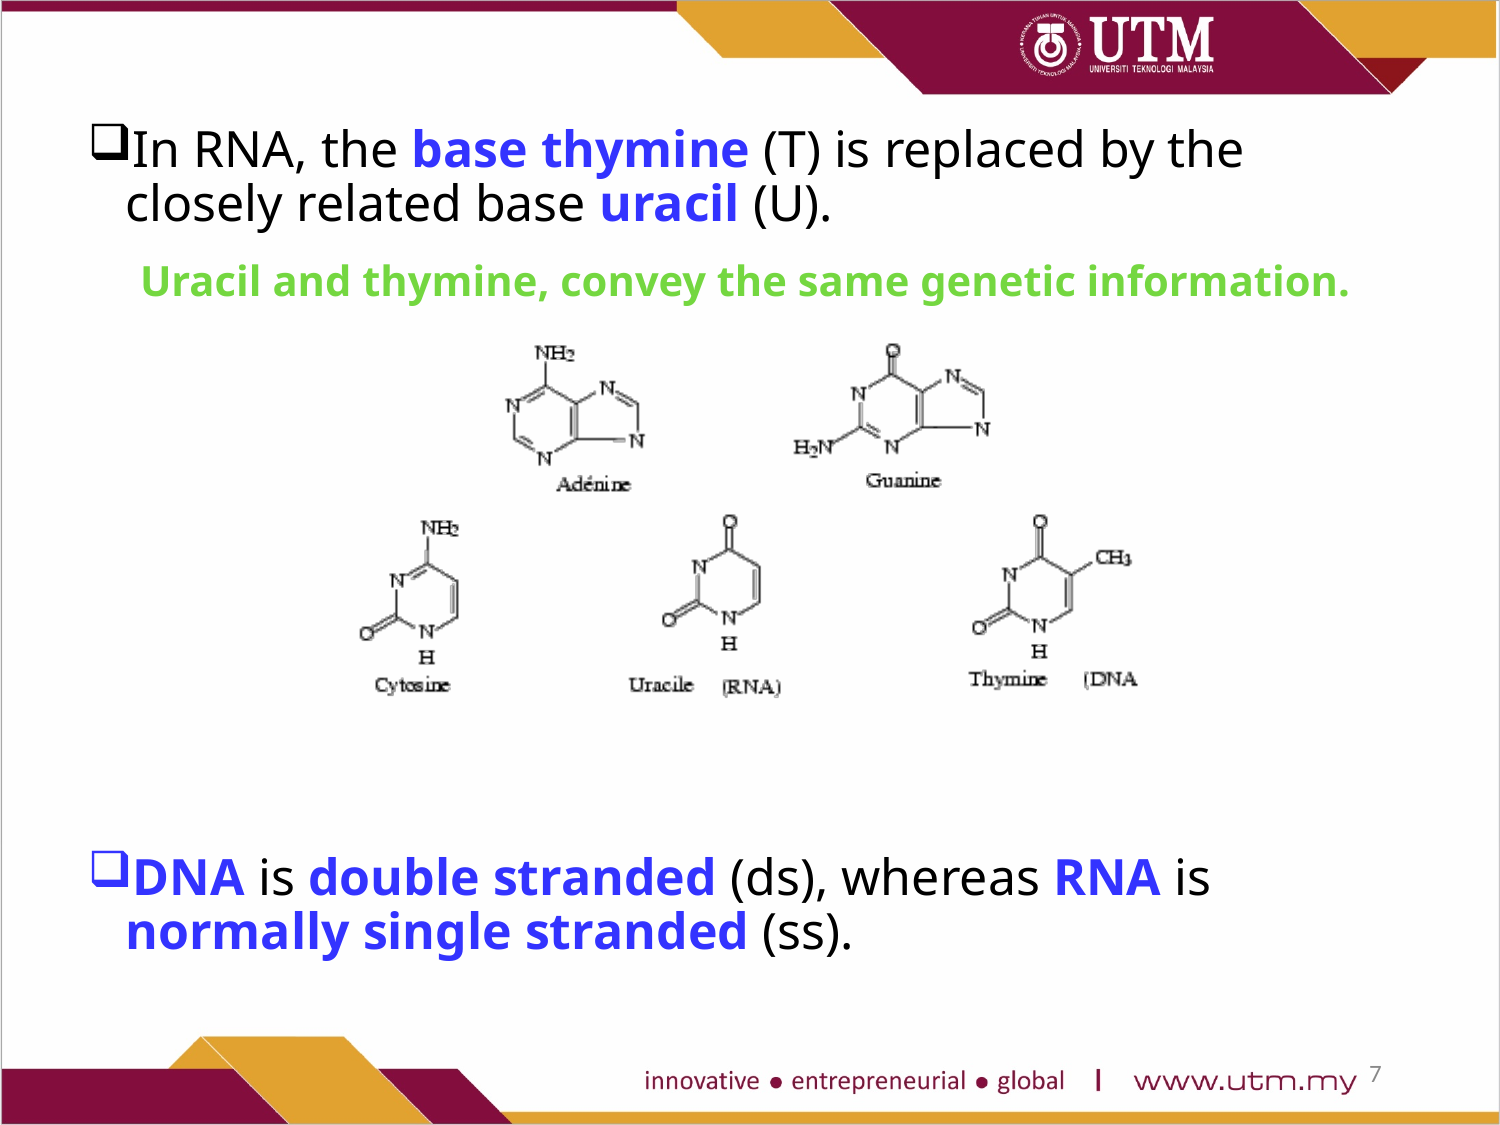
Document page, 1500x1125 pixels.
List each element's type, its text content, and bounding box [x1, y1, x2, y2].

list In RNA, the base thymine (T) is replaced by the closely related base uracil (U). Uracil and thymine, convey the same genetic information. DNA is double stranded (ds), whereas RNA is normally single stranded (ss). [72, 117, 1423, 1113]
slide_number 7 [1059, 1042, 1397, 1103]
picture [0, 0, 1500, 1125]
